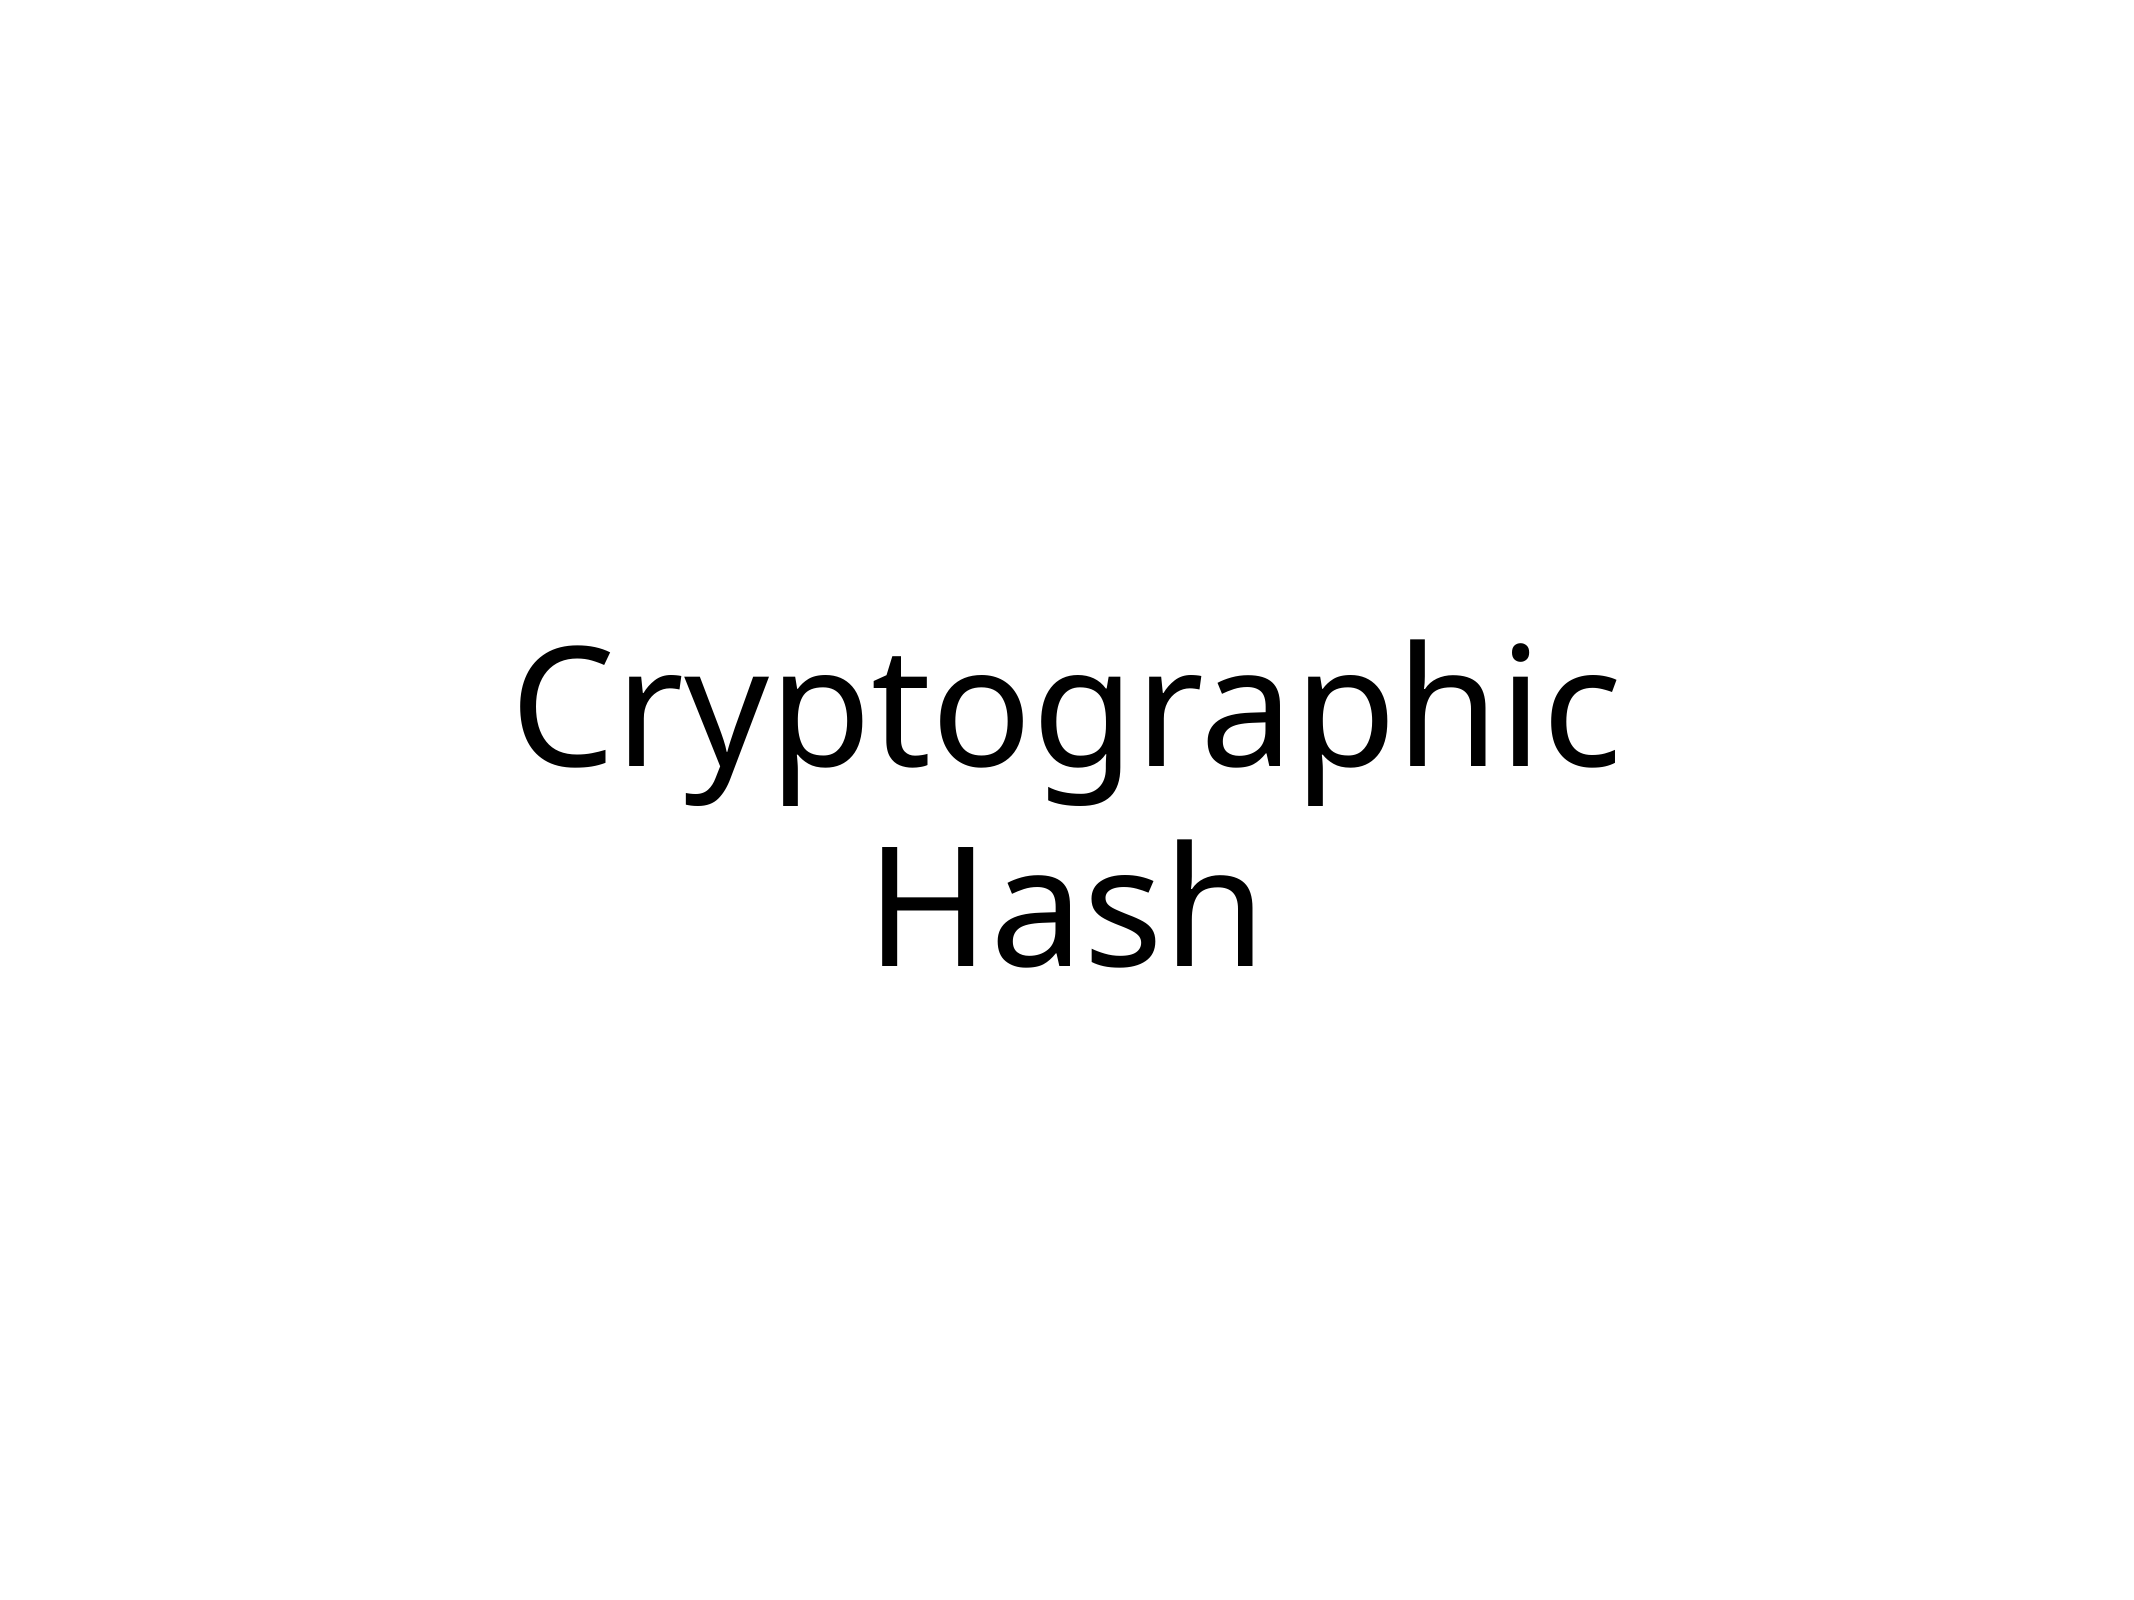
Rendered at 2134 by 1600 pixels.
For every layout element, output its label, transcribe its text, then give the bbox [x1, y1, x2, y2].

title Cryptographic Hash [207, 528, 1926, 1072]
